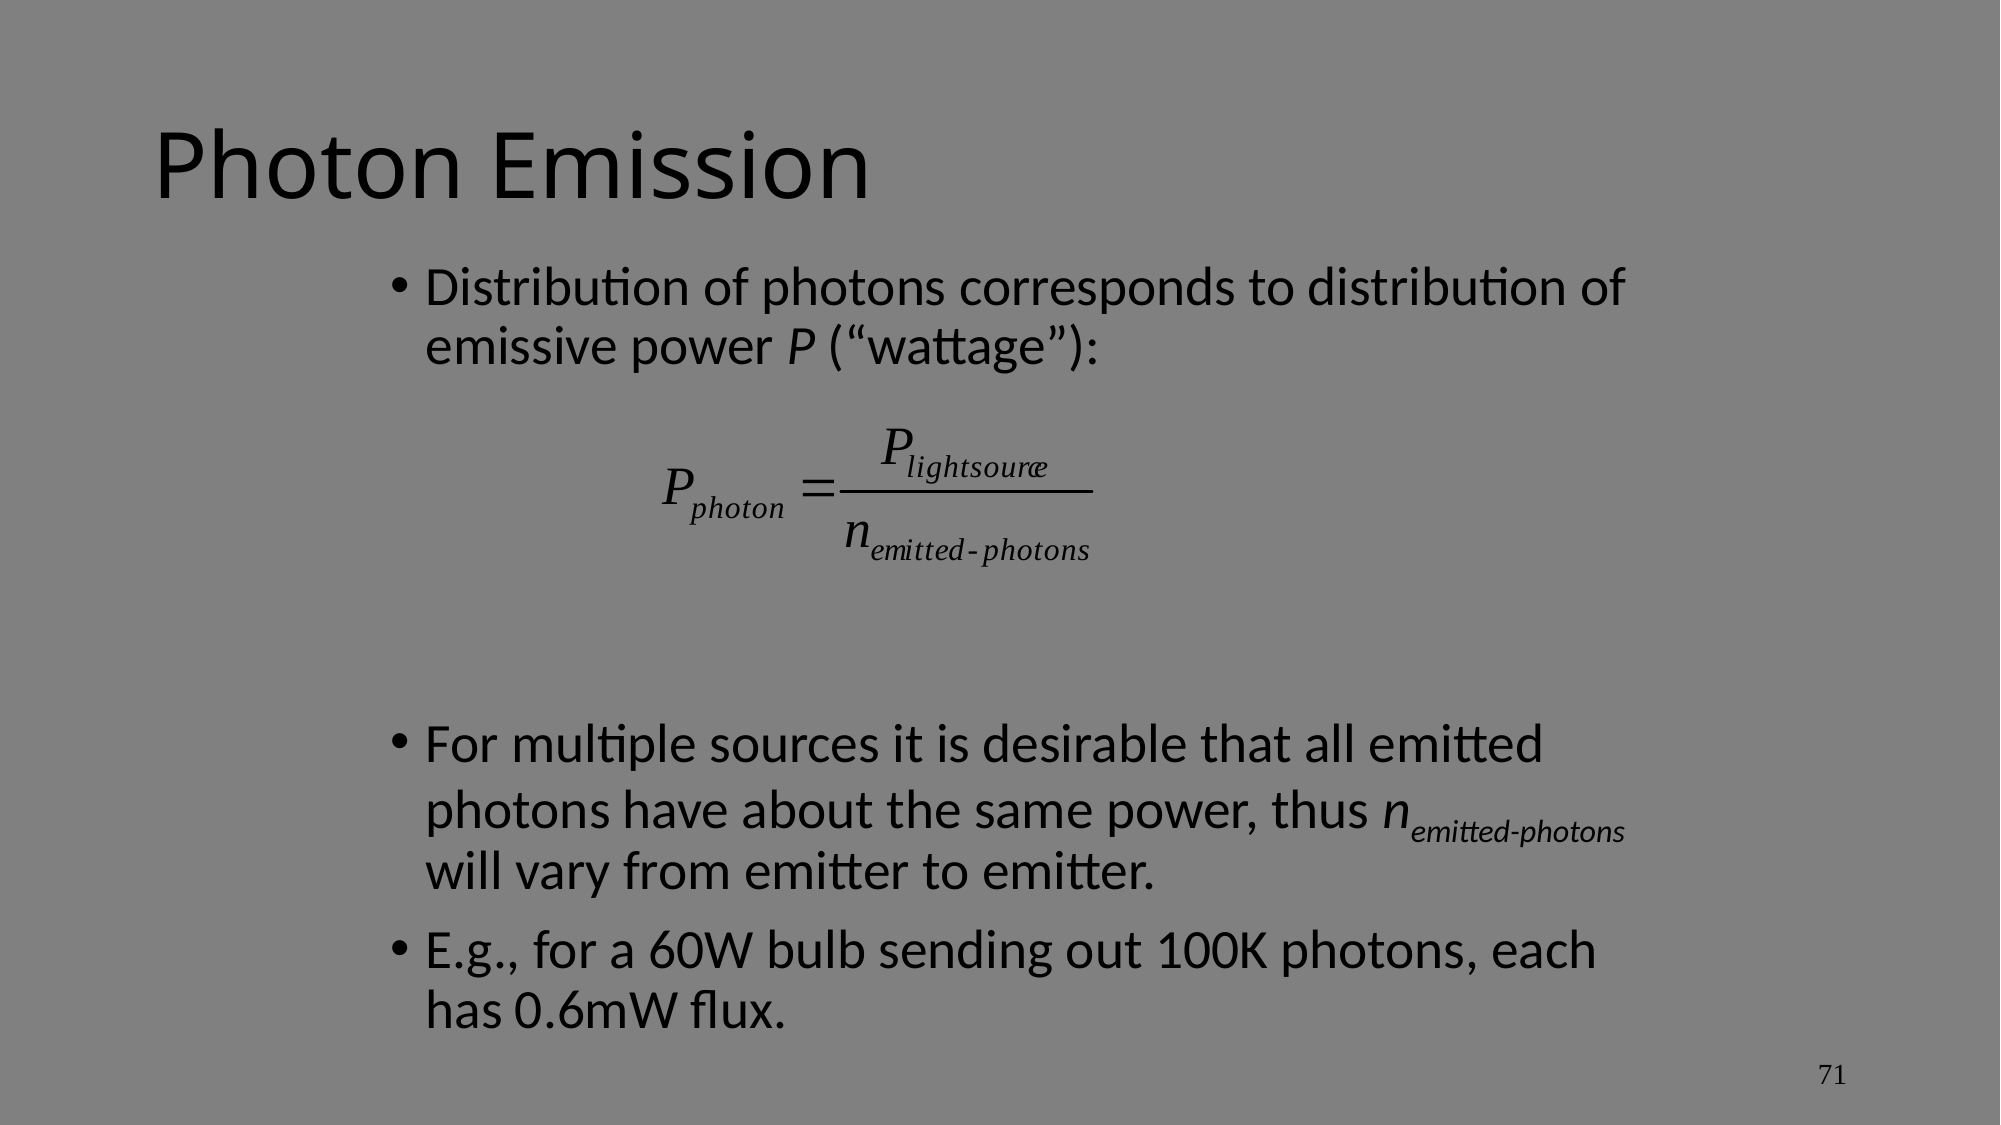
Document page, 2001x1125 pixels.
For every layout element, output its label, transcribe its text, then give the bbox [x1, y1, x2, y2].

slide_number 71 [1412, 1042, 1863, 1103]
list Distribution of photons corresponds to distribution of emissive power P (“wattage”): For multiple sources it is desirable that all emitted photons have about the same power, thus nemitted-photons will vary from emitter to emitter. E.g., for a 60W bulb sending out 100K photons, each has 0.6mW flux. [375, 249, 1650, 1050]
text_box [652, 410, 1103, 578]
title Photon Emission [137, 59, 1863, 278]
